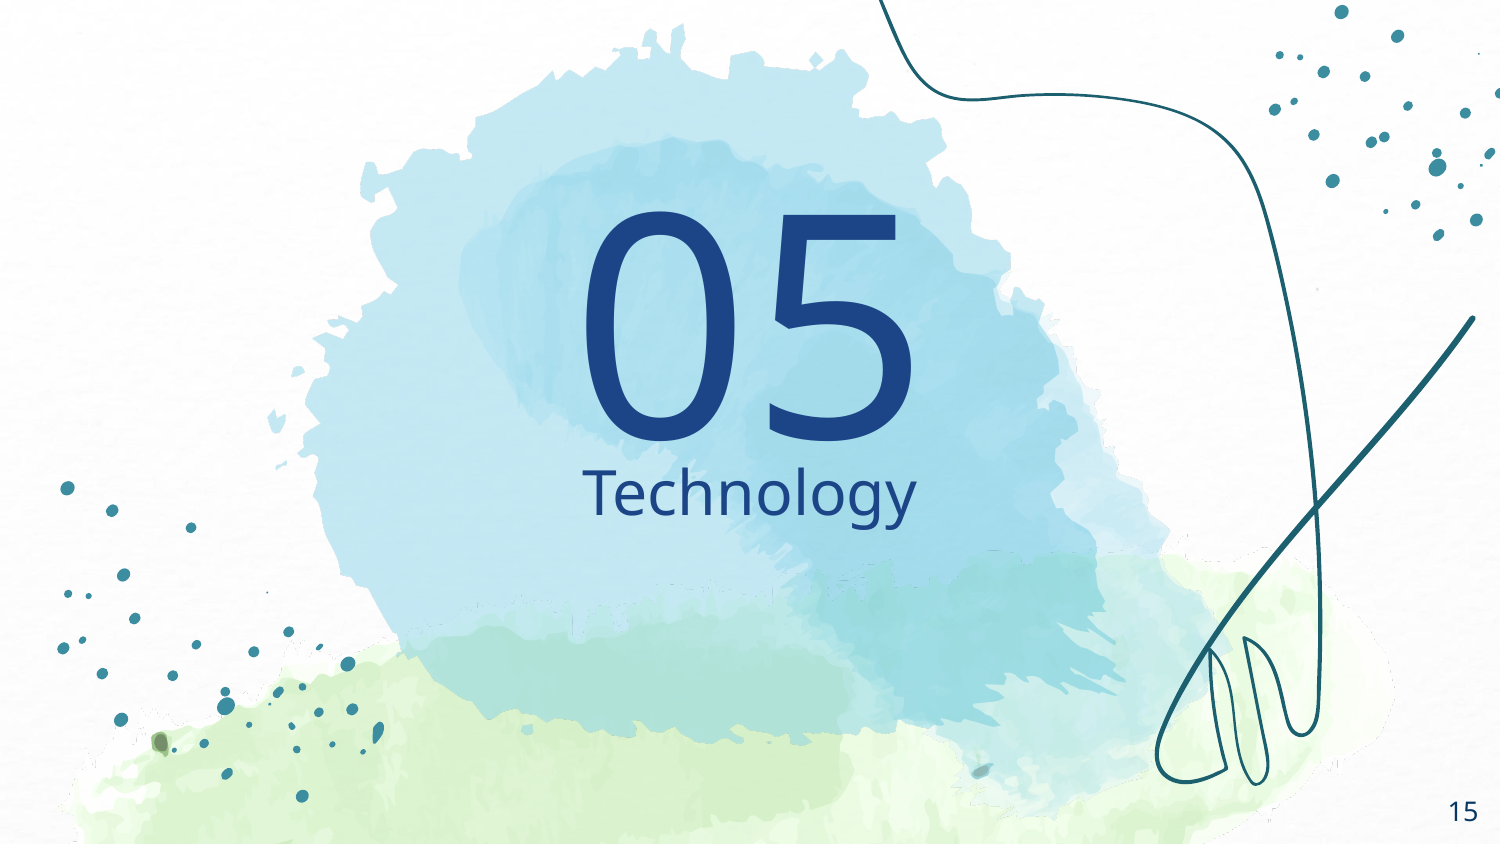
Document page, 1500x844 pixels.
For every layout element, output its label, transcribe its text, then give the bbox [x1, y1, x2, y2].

picture [1211, 516, 1318, 783]
picture [0, 0, 1500, 844]
title 05 [434, 166, 1066, 425]
title Technology [434, 425, 1066, 556]
slide_number 15 [1403, 779, 1494, 844]
picture [1159, 653, 1224, 780]
